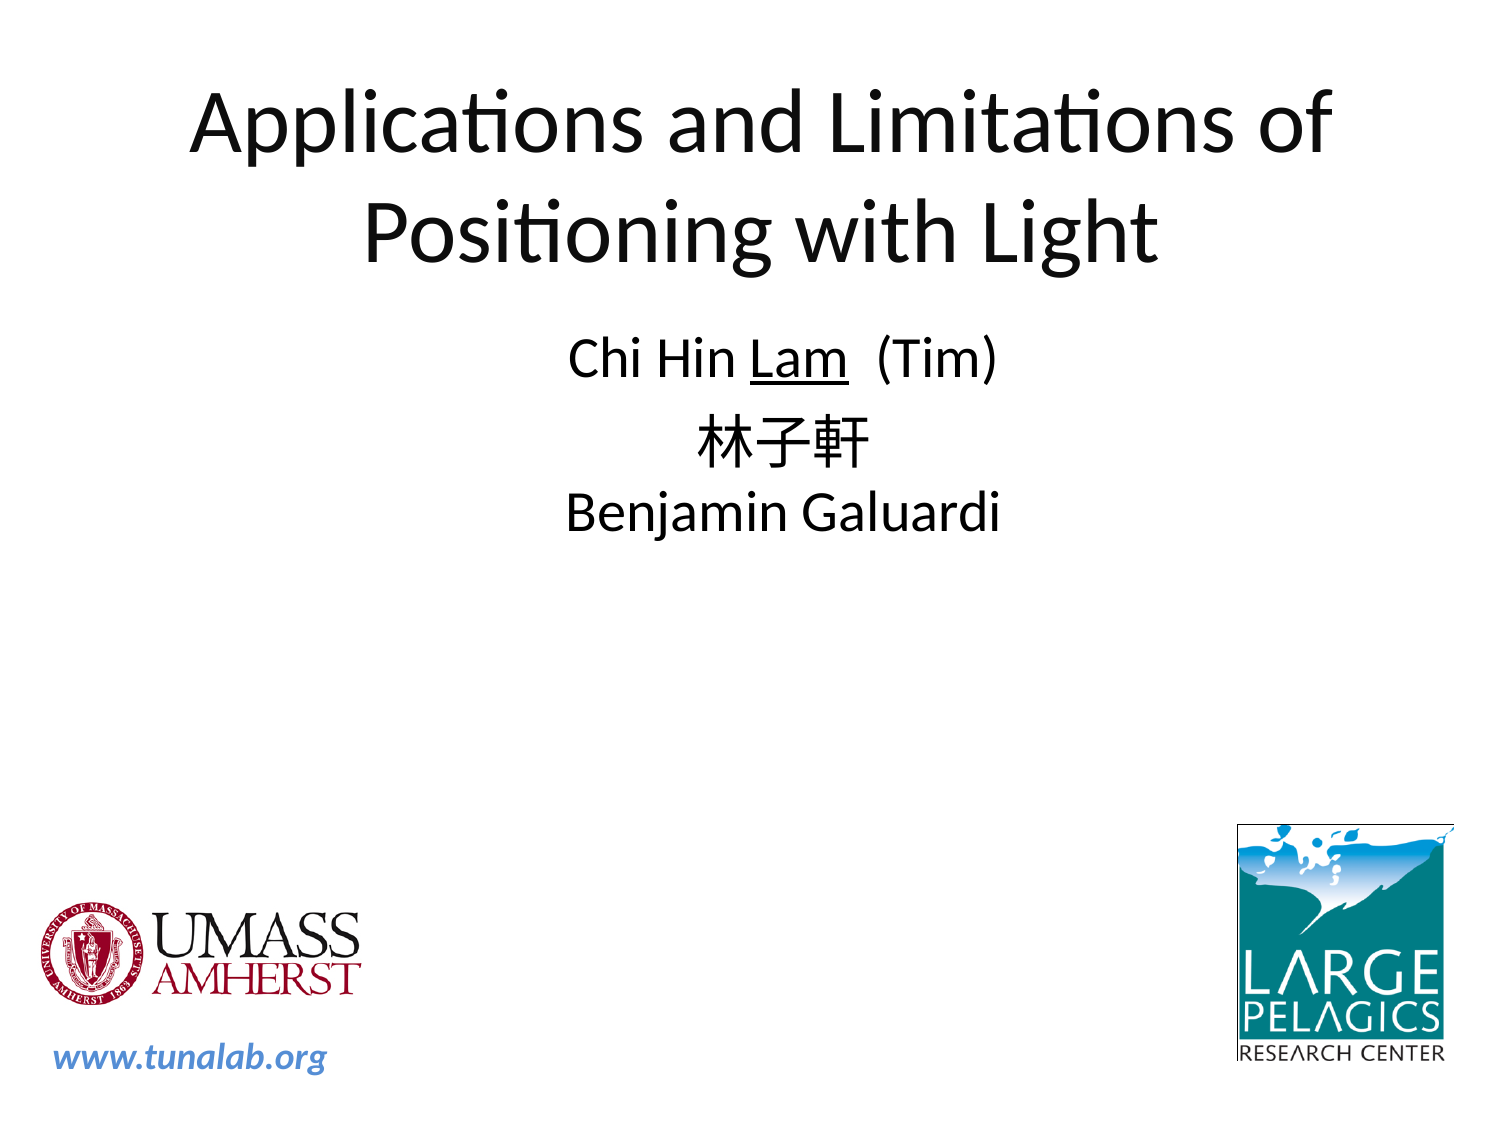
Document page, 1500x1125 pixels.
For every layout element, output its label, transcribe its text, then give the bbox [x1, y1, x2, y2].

title Applications and Limitations of Positioning with Light [125, 50, 1400, 292]
text_box www.tunalab.org [37, 1024, 350, 1085]
text_box Chi Hin Lam (Tim) 林子軒 Benjamin Galuardi [512, 324, 1055, 551]
picture [1237, 824, 1454, 1061]
picture [37, 899, 363, 1009]
